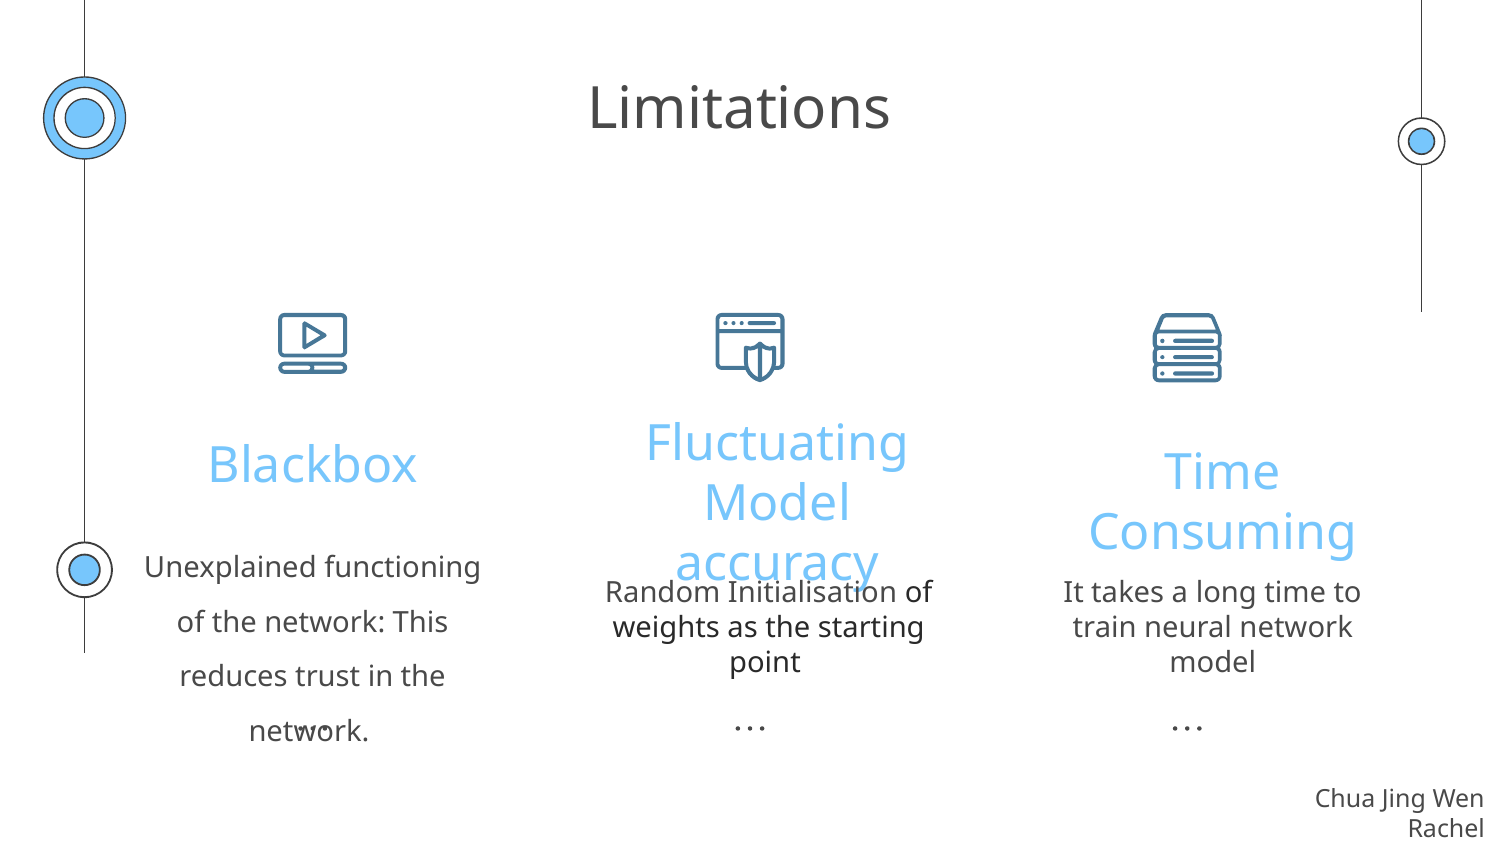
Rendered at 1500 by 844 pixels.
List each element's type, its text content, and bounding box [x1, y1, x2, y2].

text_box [1172, 725, 1202, 731]
subtitle Blackbox [168, 416, 458, 471]
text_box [735, 725, 765, 731]
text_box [1152, 312, 1223, 383]
subtitle Unexplained functioning of the network: This reduces trust in the network. [112, 514, 513, 781]
subtitle Chua Jing Wen Rachel [1292, 767, 1500, 831]
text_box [298, 725, 328, 731]
subtitle Time Consuming [1042, 424, 1404, 479]
subtitle Fluctuating Model accuracy [605, 395, 950, 450]
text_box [715, 312, 785, 383]
subtitle It takes a long time to train neural network model [1032, 558, 1394, 736]
subtitle Random Initialisation of weights as the starting point [588, 558, 950, 736]
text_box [277, 312, 348, 375]
title Limitations [281, 55, 1197, 153]
